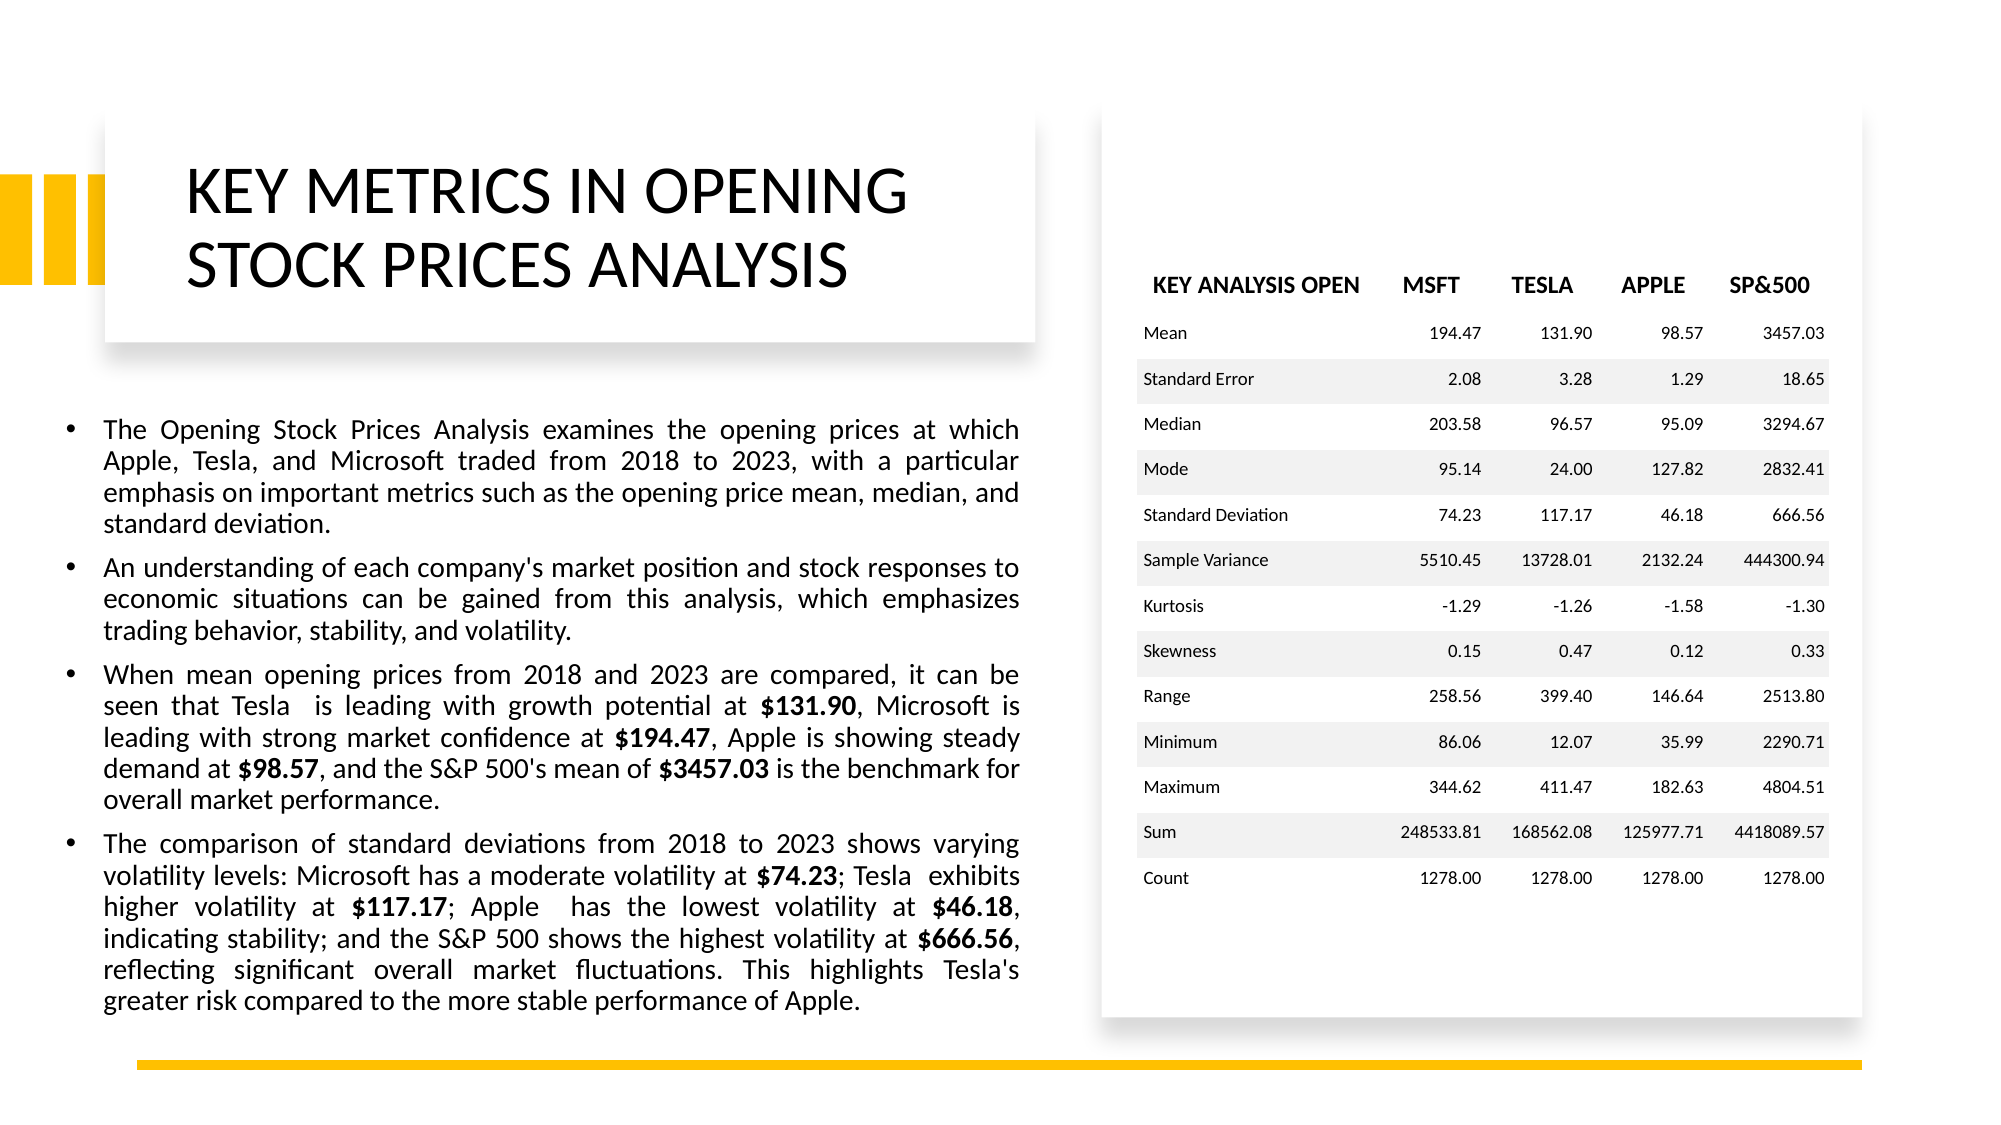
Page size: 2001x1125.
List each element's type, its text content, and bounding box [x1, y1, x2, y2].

table_cell 344.62 [1375, 767, 1486, 813]
table_cell 24.00 [1486, 450, 1597, 495]
text_box The Opening Stock Prices Analysis examines the opening prices at which Apple, Tesla, and Microsoft traded from 2018 to 2023, with a particular emphasis on important metrics such as the opening price mean, median, and standard deviation. An understanding of each company's market position and stock responses to economic situations can be gained from this analysis, which emphasizes trading behavior, stability, and volatility. When mean opening prices from 2018 and 2023 are compared, it can be seen that Tesla is leading with growth potential at $131.90, Microsoft is leading with strong market confidence at $194.47, Apple is showing steady demand at $98.57, and the S&P 500's mean of $3457.03 is the benchmark for overall market performance. The comparison of standard deviations from 2018 to 2023 shows varying volatility levels: Microsoft has a moderate volatility at $74.23; Tesla exhibits higher volatility at $117.17; Apple has the lowest volatility at $46.18, indicating stability; and the S&P 500 shows the highest volatility at $666.56, reflecting significant overall market fluctuations. This highlights Tesla's greater risk compared to the more stable performance of Apple. [32, 414, 1036, 1018]
table_cell 127.82 [1597, 450, 1708, 495]
table_cell 0.47 [1486, 631, 1597, 677]
table_cell Range [1137, 677, 1375, 722]
table_cell 74.23 [1375, 495, 1486, 541]
table_cell Standard Deviation [1137, 495, 1375, 541]
table_cell 666.56 [1708, 495, 1829, 541]
table_cell 35.99 [1597, 722, 1708, 767]
table_cell 2.08 [1375, 359, 1486, 404]
table_cell 182.63 [1597, 767, 1708, 813]
table_cell 1278.00 [1486, 858, 1597, 903]
table_header SP&500 [1708, 231, 1829, 314]
text_box [104, 107, 1037, 343]
table_cell -1.29 [1375, 586, 1486, 631]
table_cell -1.30 [1708, 586, 1829, 631]
table_header MSFT [1375, 231, 1486, 314]
table_cell 131.90 [1486, 314, 1597, 359]
table_cell Median [1137, 404, 1375, 450]
table_cell 248533.81 [1375, 813, 1486, 858]
table_cell 3457.03 [1708, 314, 1829, 359]
table_cell Count [1137, 858, 1375, 903]
table_cell 4804.51 [1708, 767, 1829, 813]
table_cell 3294.67 [1708, 404, 1829, 450]
table_cell Maximum [1137, 767, 1375, 813]
table_cell 2290.71 [1708, 722, 1829, 767]
table_cell 2513.80 [1708, 677, 1829, 722]
table_cell -1.58 [1597, 586, 1708, 631]
table_cell -1.26 [1486, 586, 1597, 631]
table_cell 4418089.57 [1708, 813, 1829, 858]
table_cell 1278.00 [1597, 858, 1708, 903]
table_cell 117.17 [1486, 495, 1597, 541]
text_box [0, 174, 120, 285]
table_cell 13728.01 [1486, 541, 1597, 586]
table_cell 1278.00 [1708, 858, 1829, 903]
table_cell 95.14 [1375, 450, 1486, 495]
table_cell 0.33 [1708, 631, 1829, 677]
table_cell 86.06 [1375, 722, 1486, 767]
table_cell 146.64 [1597, 677, 1708, 722]
table_cell 98.57 [1597, 314, 1708, 359]
table_cell Kurtosis [1137, 586, 1375, 631]
table_cell 5510.45 [1375, 541, 1486, 586]
text_box [1101, 99, 1863, 1018]
table_cell 203.58 [1375, 404, 1486, 450]
table_cell 2832.41 [1708, 450, 1829, 495]
table_cell 2132.24 [1597, 541, 1708, 586]
table_cell 3.28 [1486, 359, 1597, 404]
table_cell 1.29 [1597, 359, 1708, 404]
table_cell 399.40 [1486, 677, 1597, 722]
table_cell Mode [1137, 450, 1375, 495]
table_cell Skewness [1137, 631, 1375, 677]
table_cell Mean [1137, 314, 1375, 359]
table_cell 12.07 [1486, 722, 1597, 767]
table_header APPLE [1597, 231, 1708, 314]
table_cell 96.57 [1486, 404, 1597, 450]
table_cell 125977.71 [1597, 813, 1708, 858]
table_cell 95.09 [1597, 404, 1708, 450]
table_cell 0.12 [1597, 631, 1708, 677]
table_cell 1278.00 [1375, 858, 1486, 903]
table_cell Sum [1137, 813, 1375, 858]
table_cell 258.56 [1375, 677, 1486, 722]
text_box KEY METRICS IN OPENING STOCK PRICES ANALYSIS [171, 143, 1000, 314]
table_header KEY ANALYSIS OPEN [1137, 231, 1375, 314]
table_cell Sample Variance [1137, 541, 1375, 586]
text_box [0, 0, 2000, 1125]
table_cell 411.47 [1486, 767, 1597, 813]
table_cell 194.47 [1375, 314, 1486, 359]
table_cell 46.18 [1597, 495, 1708, 541]
table_cell 18.65 [1708, 359, 1829, 404]
table_header TESLA [1486, 231, 1597, 314]
table_cell Standard Error [1137, 359, 1375, 404]
table_cell 0.15 [1375, 631, 1486, 677]
table_cell 168562.08 [1486, 813, 1597, 858]
table_cell 444300.94 [1708, 541, 1829, 586]
table_cell Minimum [1137, 722, 1375, 767]
